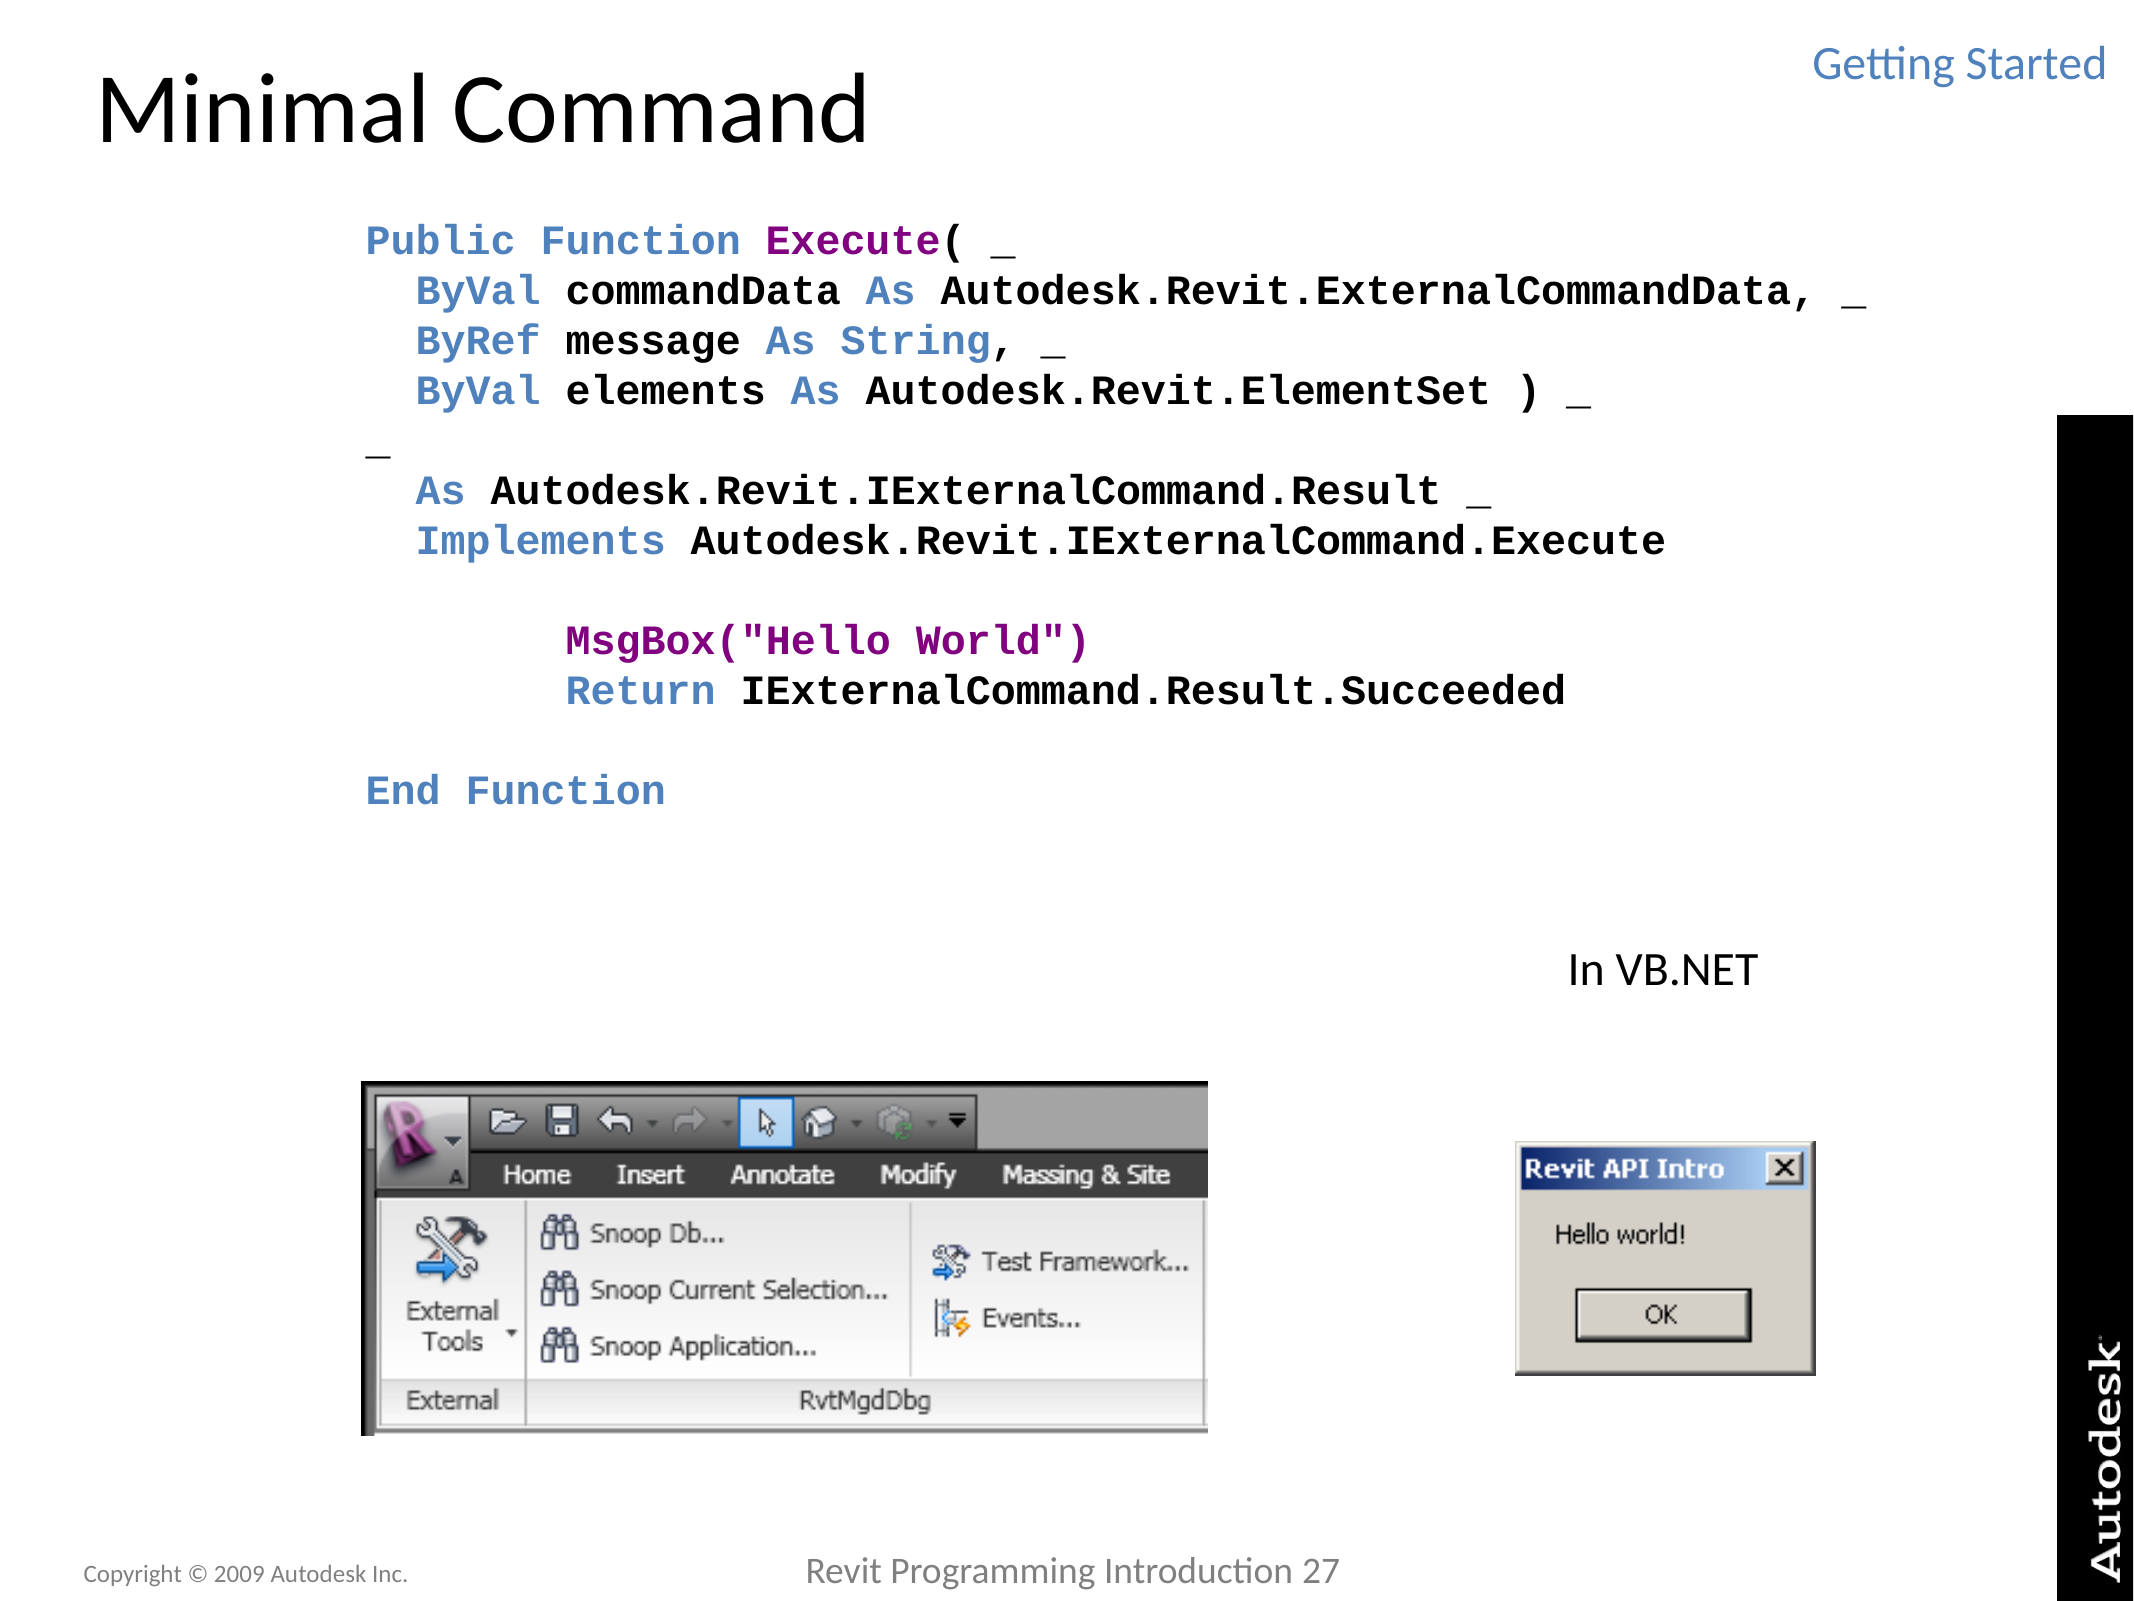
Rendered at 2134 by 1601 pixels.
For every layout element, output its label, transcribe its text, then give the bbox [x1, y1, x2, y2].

picture [1515, 1141, 1816, 1377]
picture [2057, 415, 2134, 1601]
list Public Function Execute( _ ByVal commandData As Autodesk.Revit.ExternalCommandData, _ ByRef message As String, _ ByVal elements As Autodesk.Revit.ElementSet ) _ _ As Autodesk.Revit.IExternalCommand.Result _ Implements Autodesk.Revit.IExternalCommand.Execute MsgBox("Hello World") Return IExternalCommand.Result.Succeeded End Function [82, 202, 2060, 1000]
text_box In VB.NET [1567, 937, 1760, 996]
text_box Getting Started [1738, 31, 2108, 90]
title Minimal Command [74, 31, 1924, 181]
picture [361, 1081, 1208, 1436]
